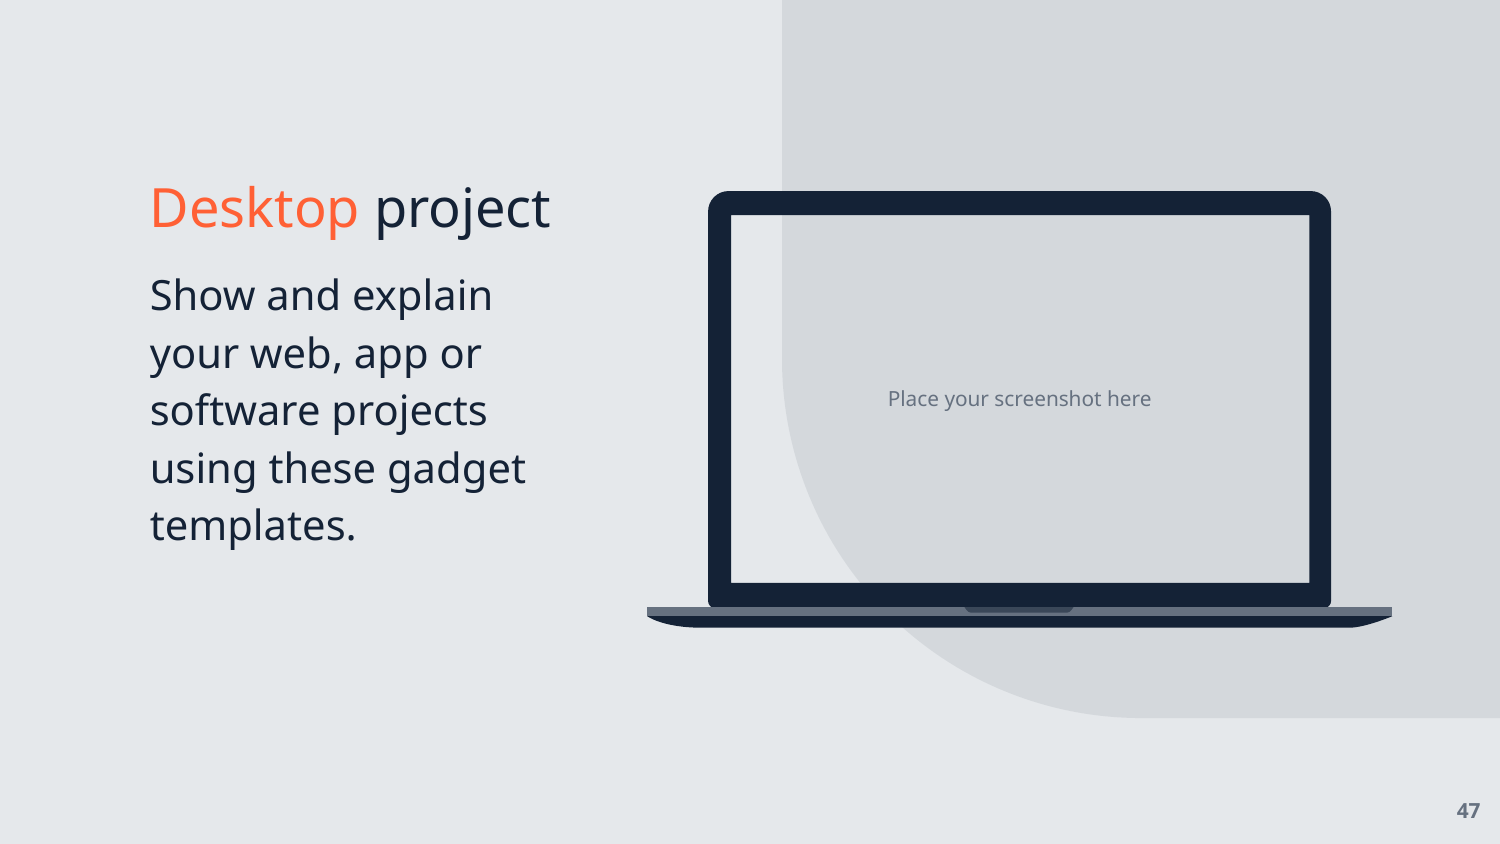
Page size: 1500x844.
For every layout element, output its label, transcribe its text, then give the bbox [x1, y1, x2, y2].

list Show and explain your web, app or software projects using these gadget templates. [149, 261, 590, 719]
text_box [646, 190, 1393, 628]
slide_number 47 [1437, 780, 1500, 844]
title Desktop project [149, 136, 590, 240]
